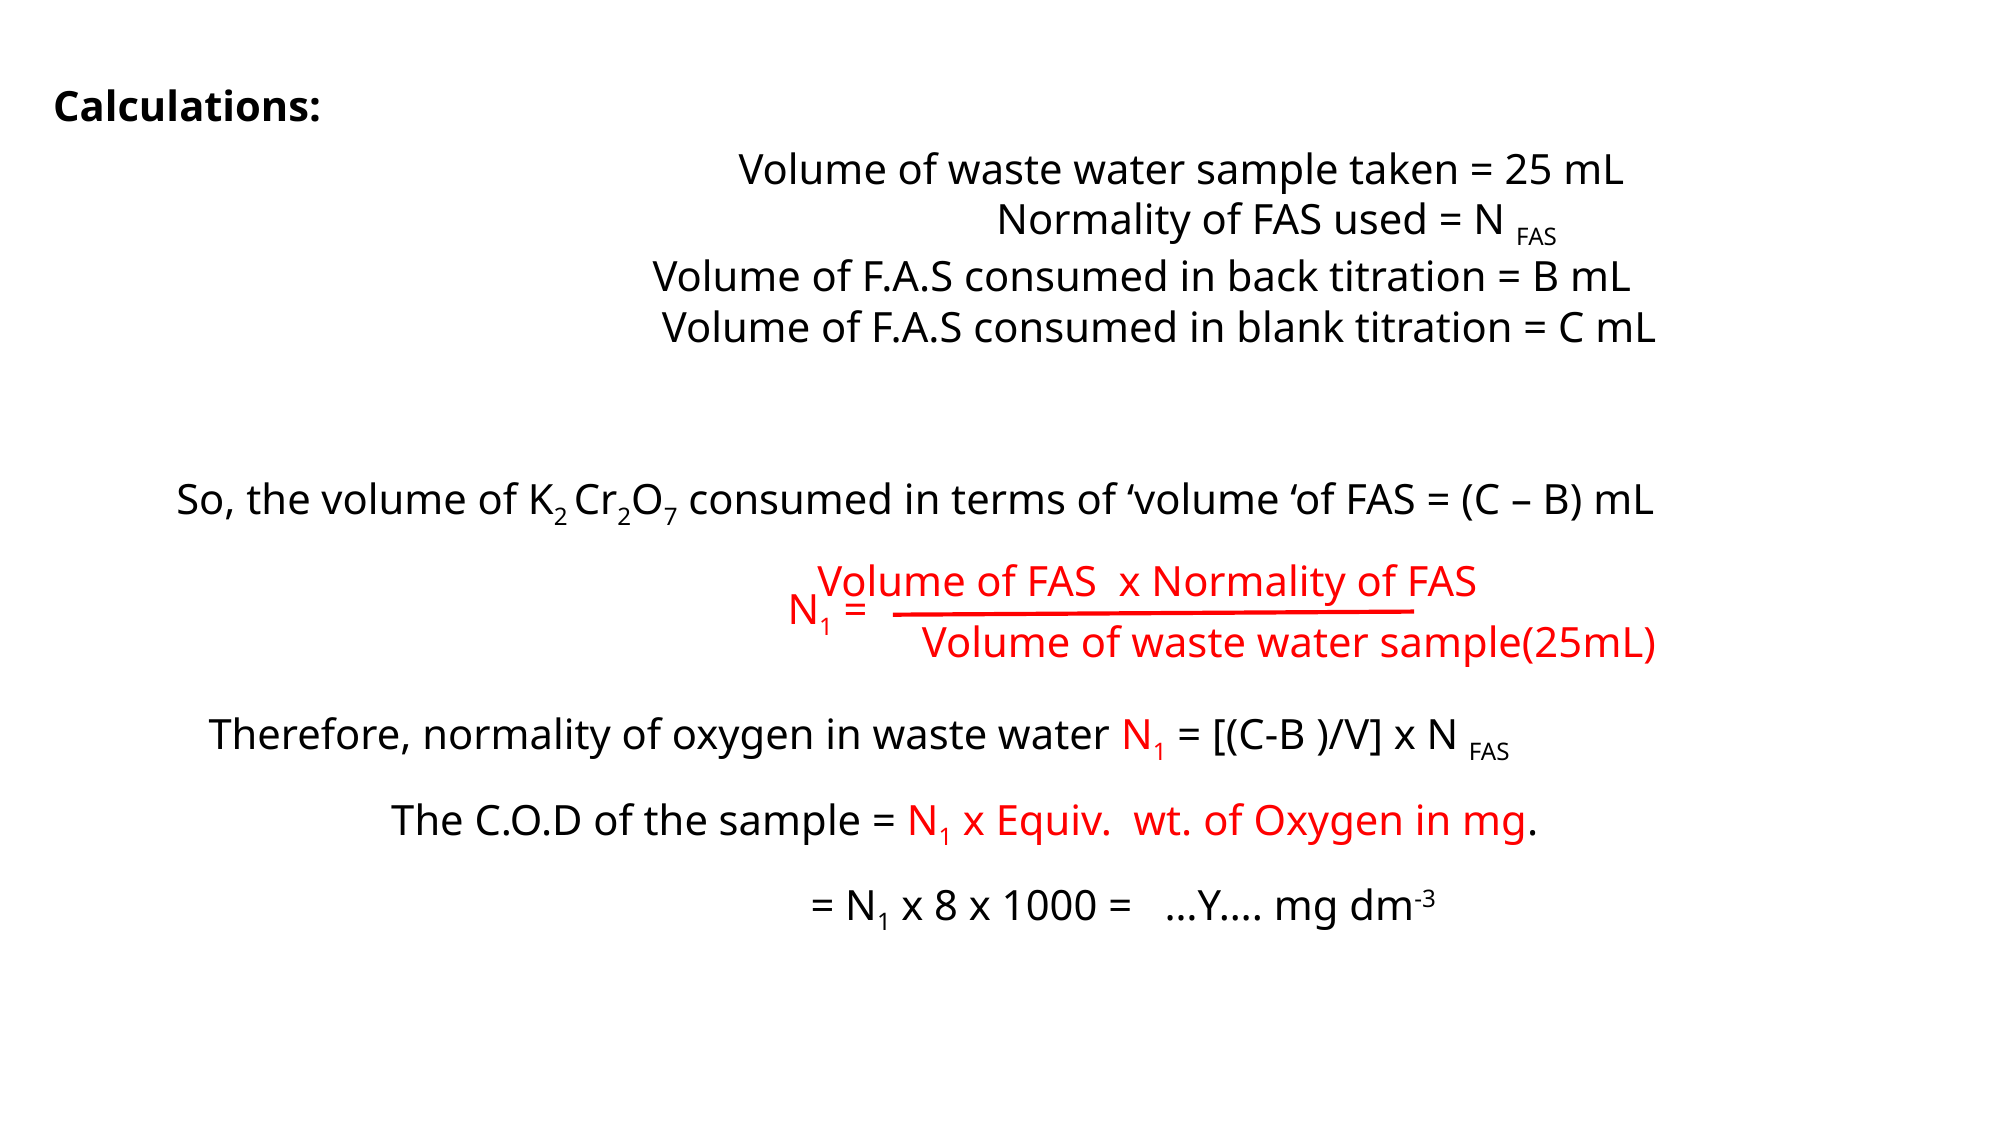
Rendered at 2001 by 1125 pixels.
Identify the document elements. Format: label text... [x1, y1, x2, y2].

text_box Volume of FAS x Normality of FAS [802, 547, 1493, 613]
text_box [892, 611, 1415, 615]
text_box N1 = [772, 575, 894, 648]
text_box So, the volume of K2 Cr2O7 consumed in terms of ‘volume ‘of FAS = (C – B) mL Therefore, normality of oxygen in waste water N1 = [(C-B )/V] x N FAS The C.O.D of the sample = N1 x Equiv. wt. of Oxygen in mg. = N1 x 8 x 1000 = …Y…. mg dm-3 [161, 437, 1859, 943]
text_box Calculations: [38, 72, 347, 137]
text_box Volume of waste water sample taken = 25 mL Normality of FAS used = N FAS Volume of F.A.S consumed in back titration = B mL [143, 135, 1769, 358]
text_box Volume of F.A.S consumed in blank titration = C mL [0, 293, 1705, 359]
text_box Volume of waste water sample(25mL) [907, 608, 1671, 674]
